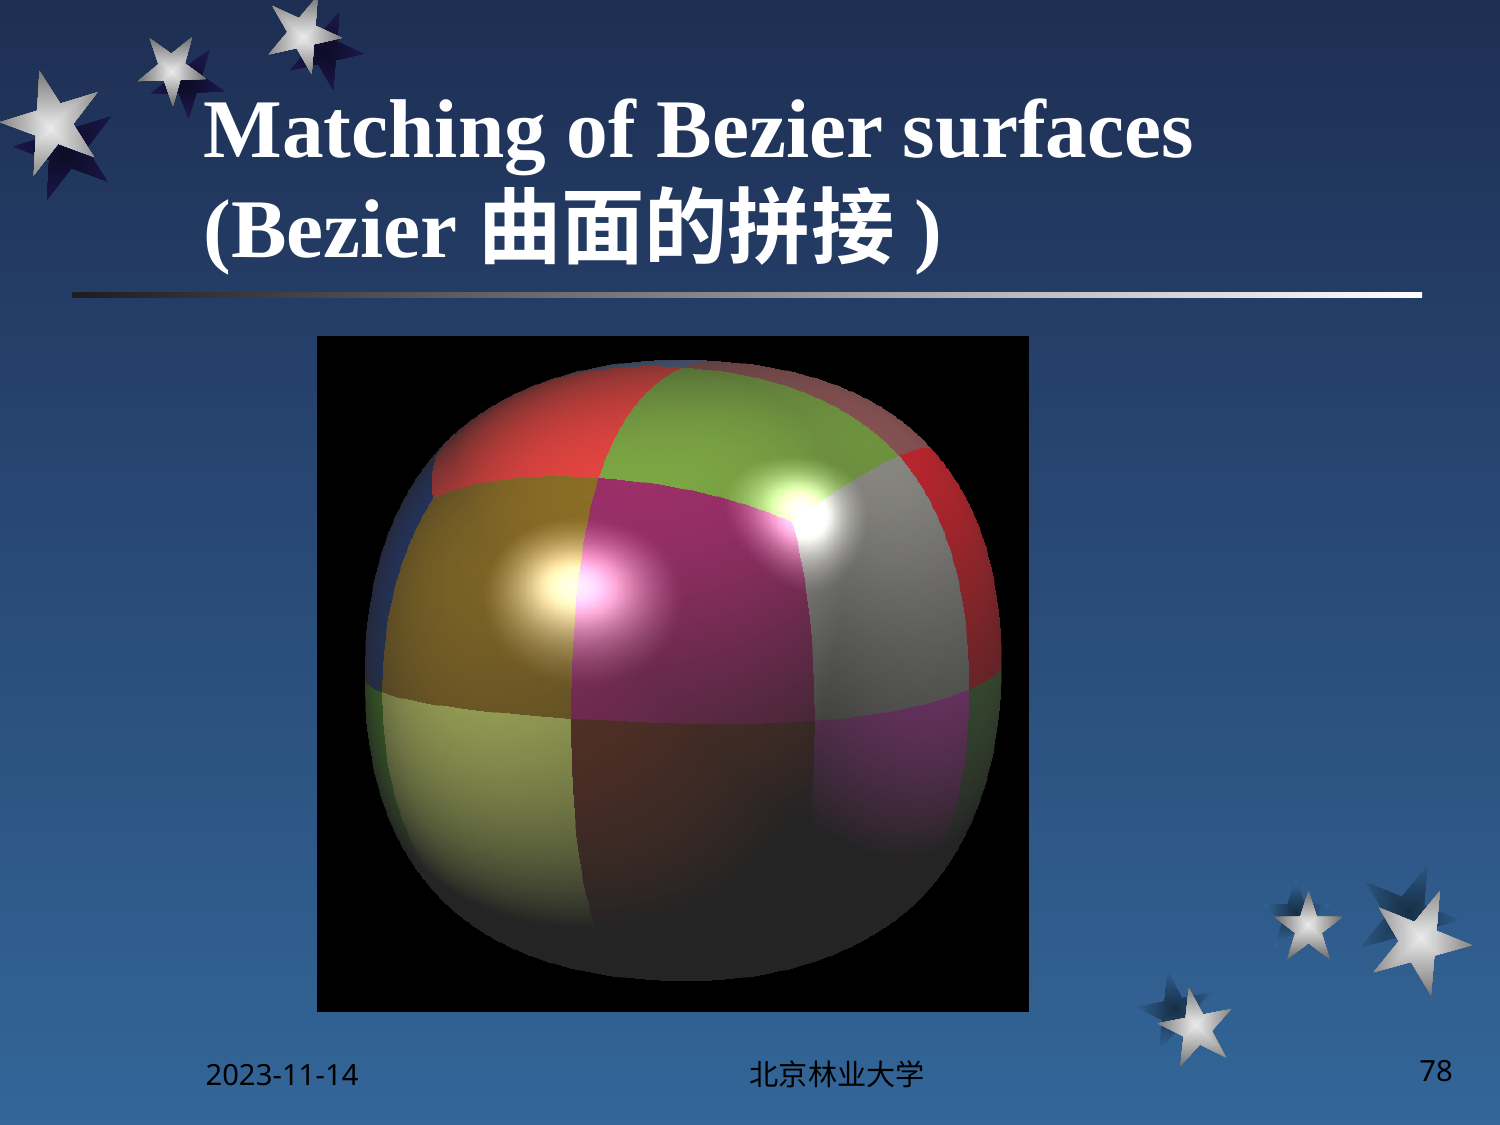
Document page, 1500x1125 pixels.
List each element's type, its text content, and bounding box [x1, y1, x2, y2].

footer 北京林业大学 [600, 1024, 1075, 1100]
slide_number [190, 1024, 504, 1100]
title Matching of Bezier surfaces (Bezier曲面的拼接) [188, 41, 1468, 282]
slide_number 78 [1155, 1024, 1468, 1100]
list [317, 336, 1029, 1012]
